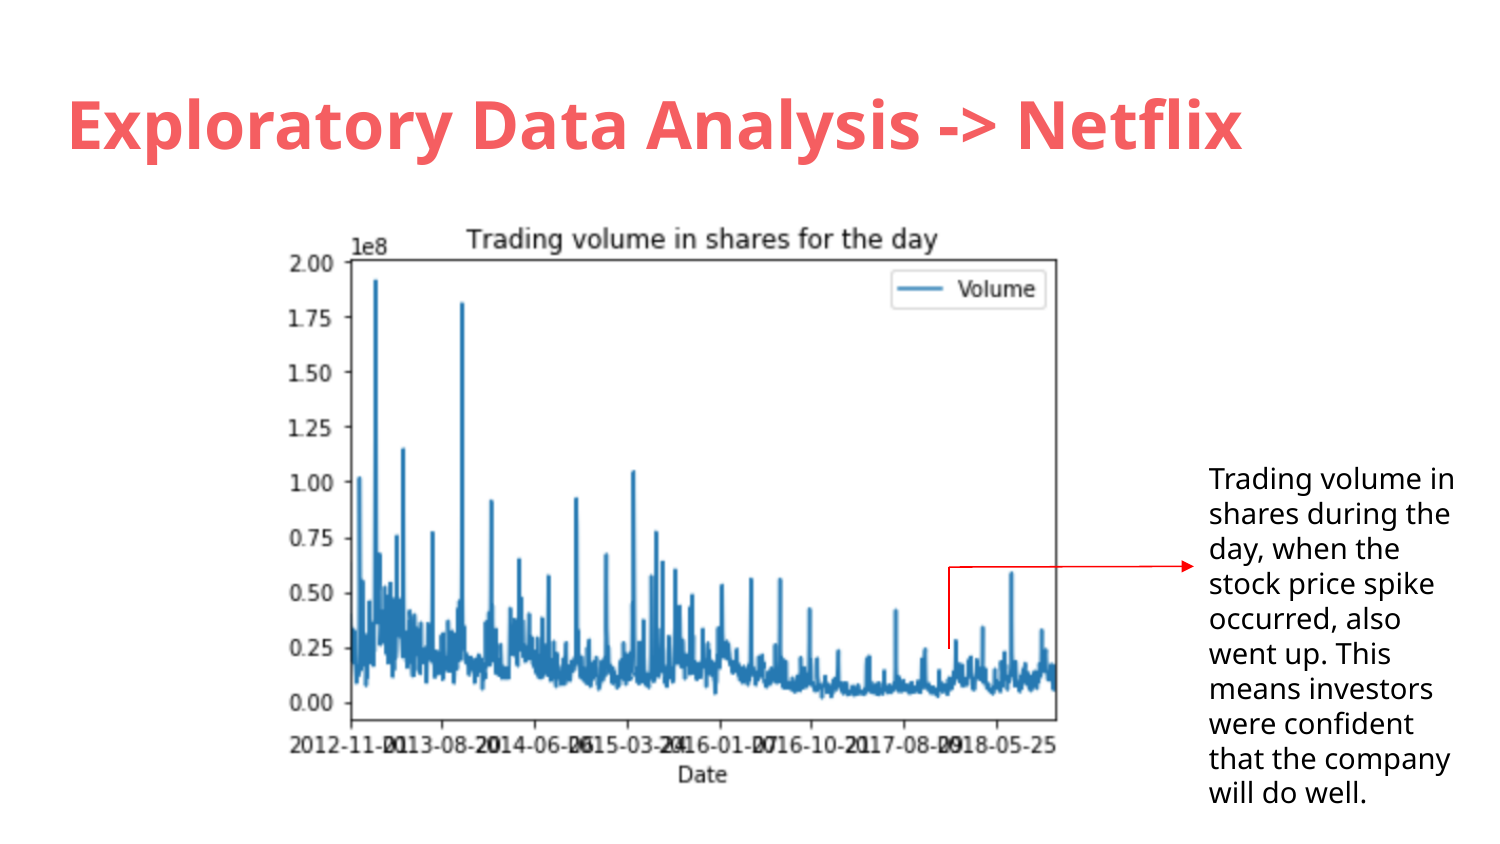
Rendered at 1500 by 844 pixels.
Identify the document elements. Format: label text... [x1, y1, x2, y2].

picture [267, 221, 1090, 811]
text_box [1317, 648, 1500, 769]
title Exploratory Data Analysis -> Netflix [51, 67, 1449, 171]
text_box Trading volume in shares during the day, when the stock price spike occurred, also went up. This means investors were confident that the company will do well. [1193, 445, 1474, 548]
